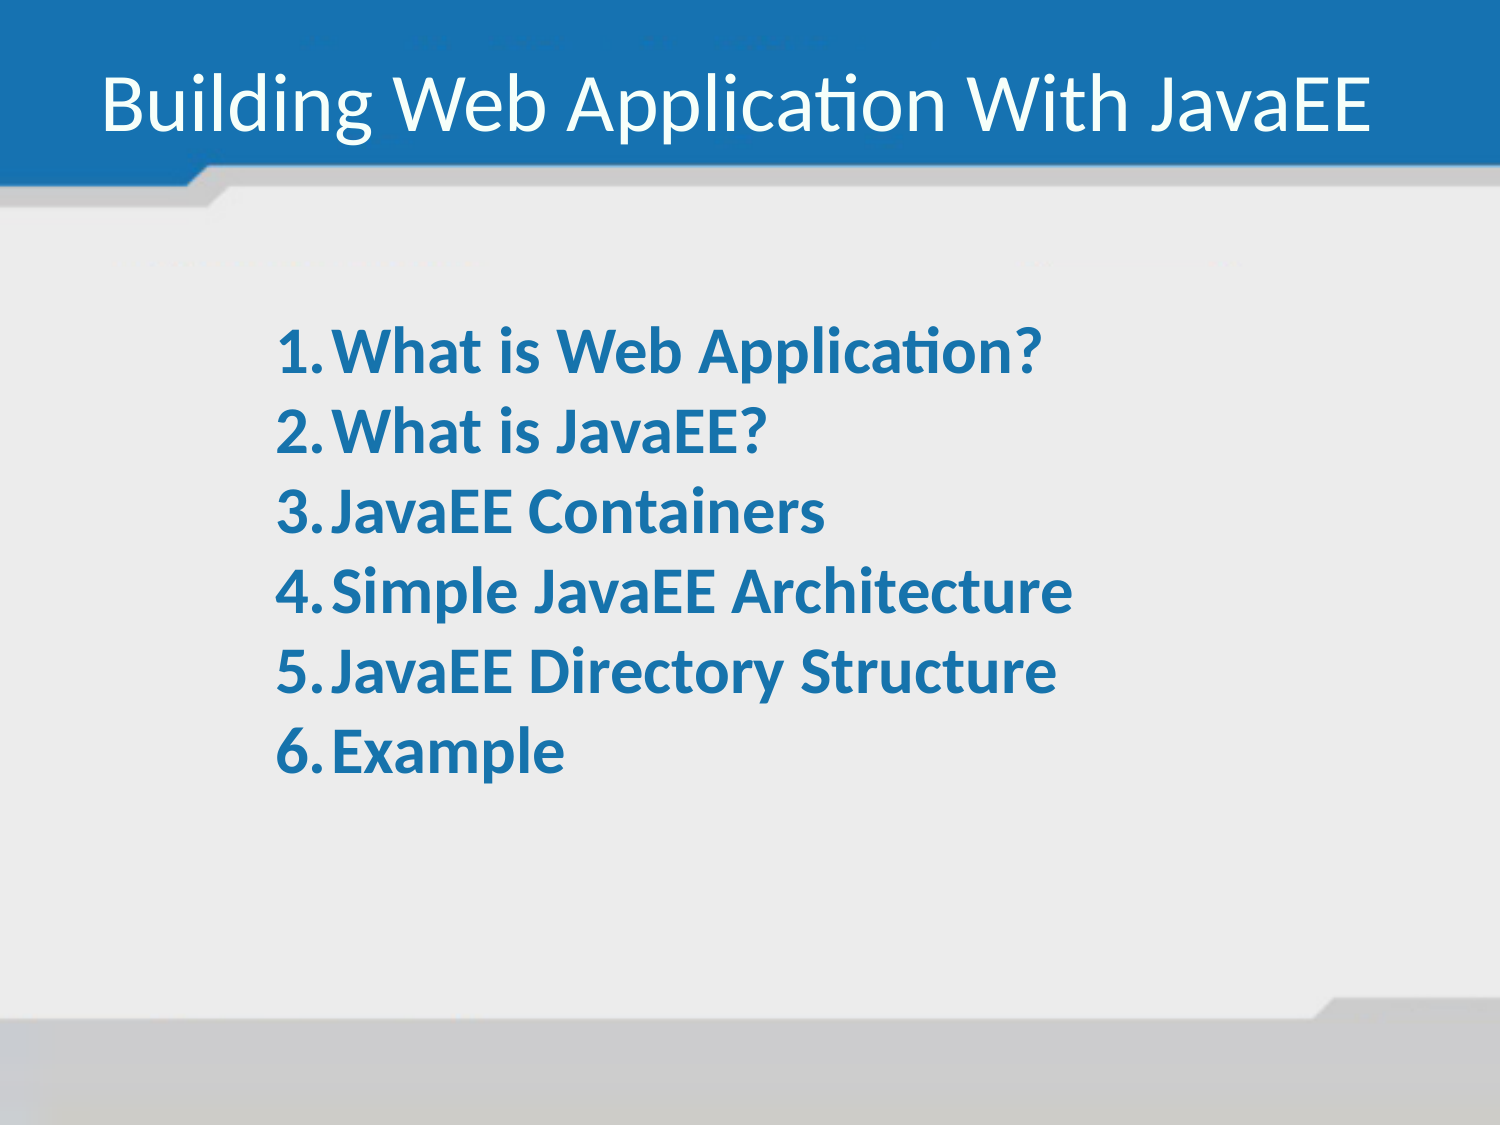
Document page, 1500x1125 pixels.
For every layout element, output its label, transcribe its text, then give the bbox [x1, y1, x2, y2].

text_box What is Web Application? What is JavaEE? JavaEE Containers Simple JavaEE Architecture JavaEE Directory Structure Example [260, 299, 1148, 795]
picture [0, 0, 1500, 1125]
text_box Building Web Application With JavaEE [75, 0, 1400, 197]
